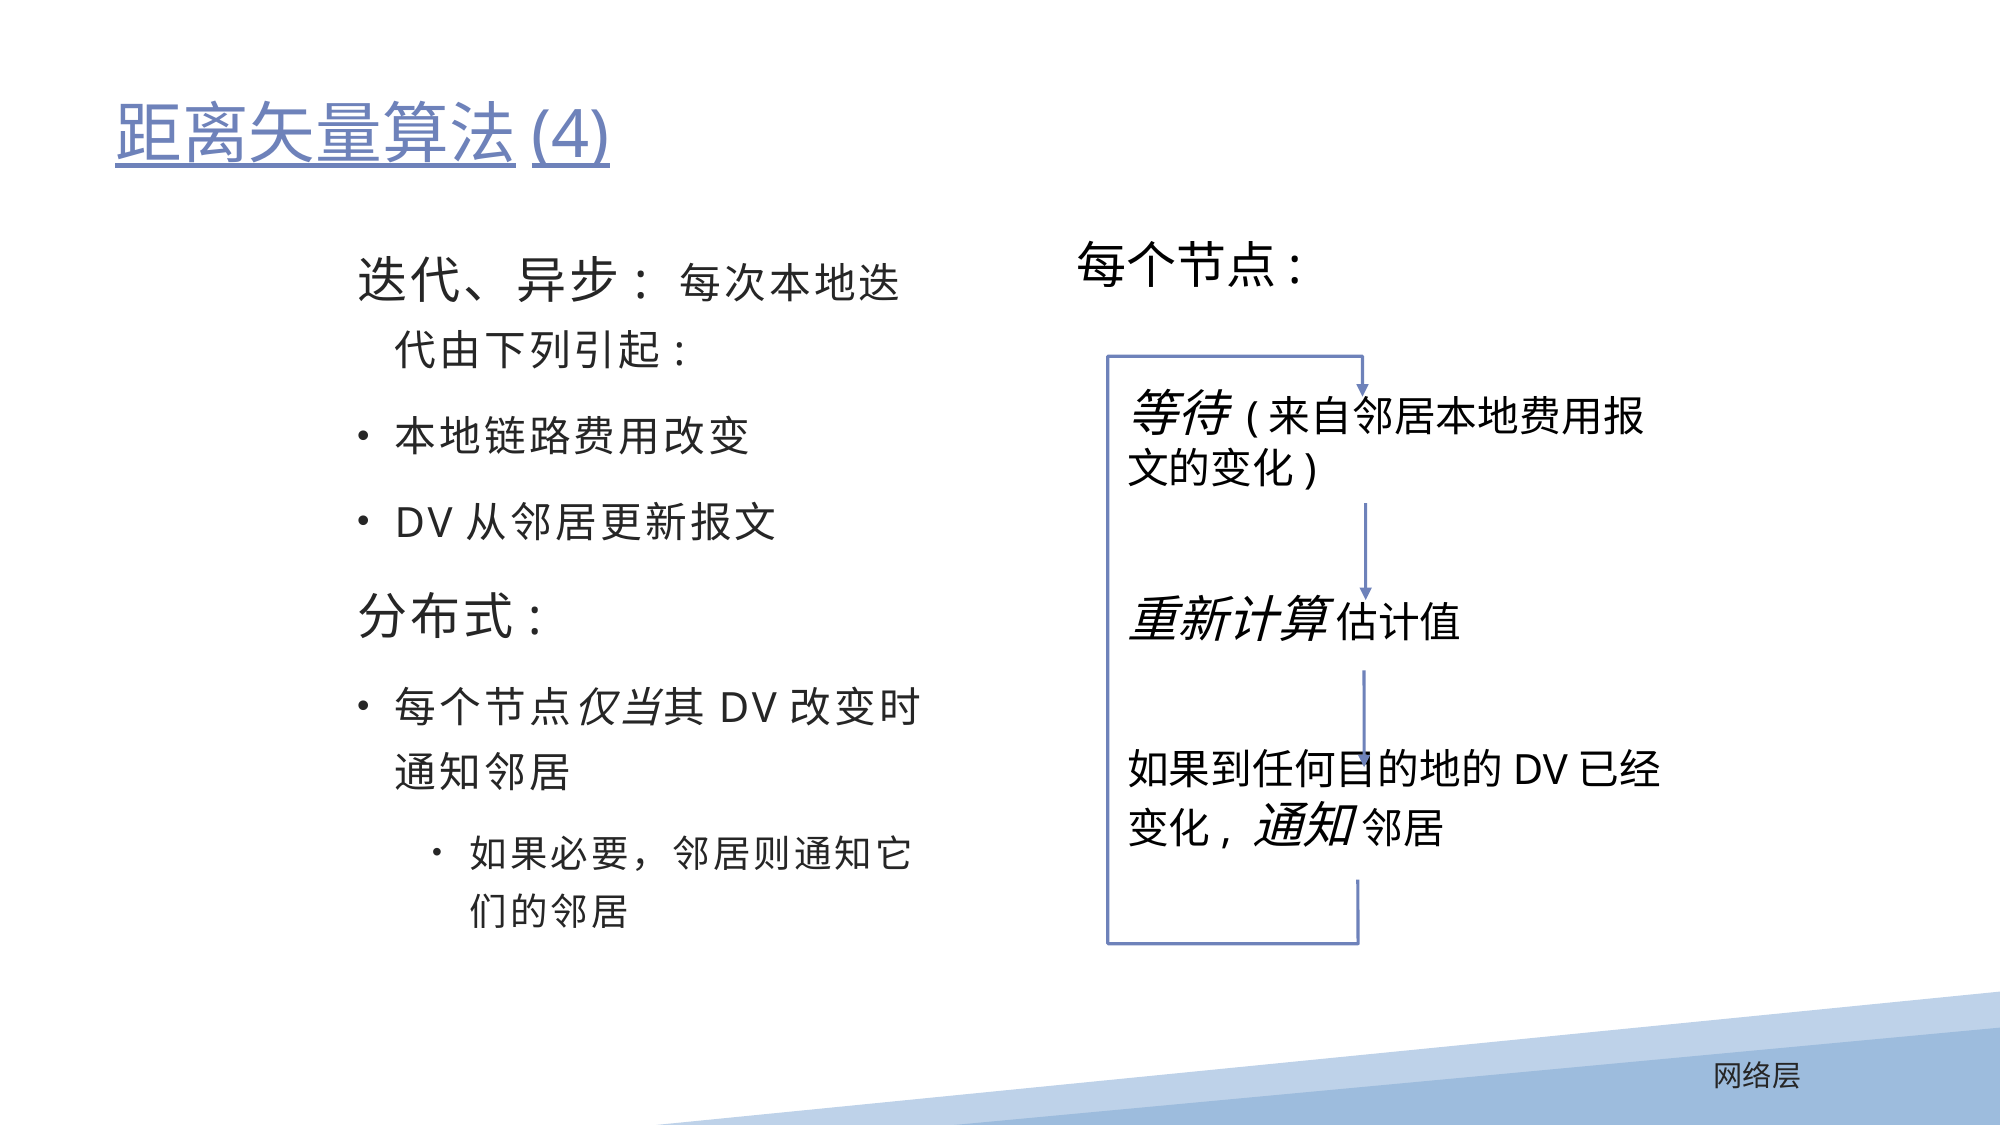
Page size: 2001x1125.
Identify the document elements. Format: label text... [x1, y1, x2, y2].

text_box 等待 (来自邻居本地费用报文的变化) 重新计算 估计值 如果到任何目的地的DV已经变化, 通知 邻居 [1112, 289, 1691, 946]
text_box 距离矢量算法(4) [100, 37, 1801, 225]
list 迭代、异步: 每次本地迭代由下列引起: 本地链路费用改变 DV从邻居更新报文 分布式: 每个节点仅当其DV改变时通知邻居 如果必要，邻居则通知它们的邻居 [342, 225, 963, 986]
text_box [1107, 356, 1369, 944]
text_box [1361, 503, 1372, 601]
text_box 每个节点: [1062, 226, 1318, 301]
text_box [1359, 670, 1371, 768]
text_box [656, 991, 2000, 1125]
